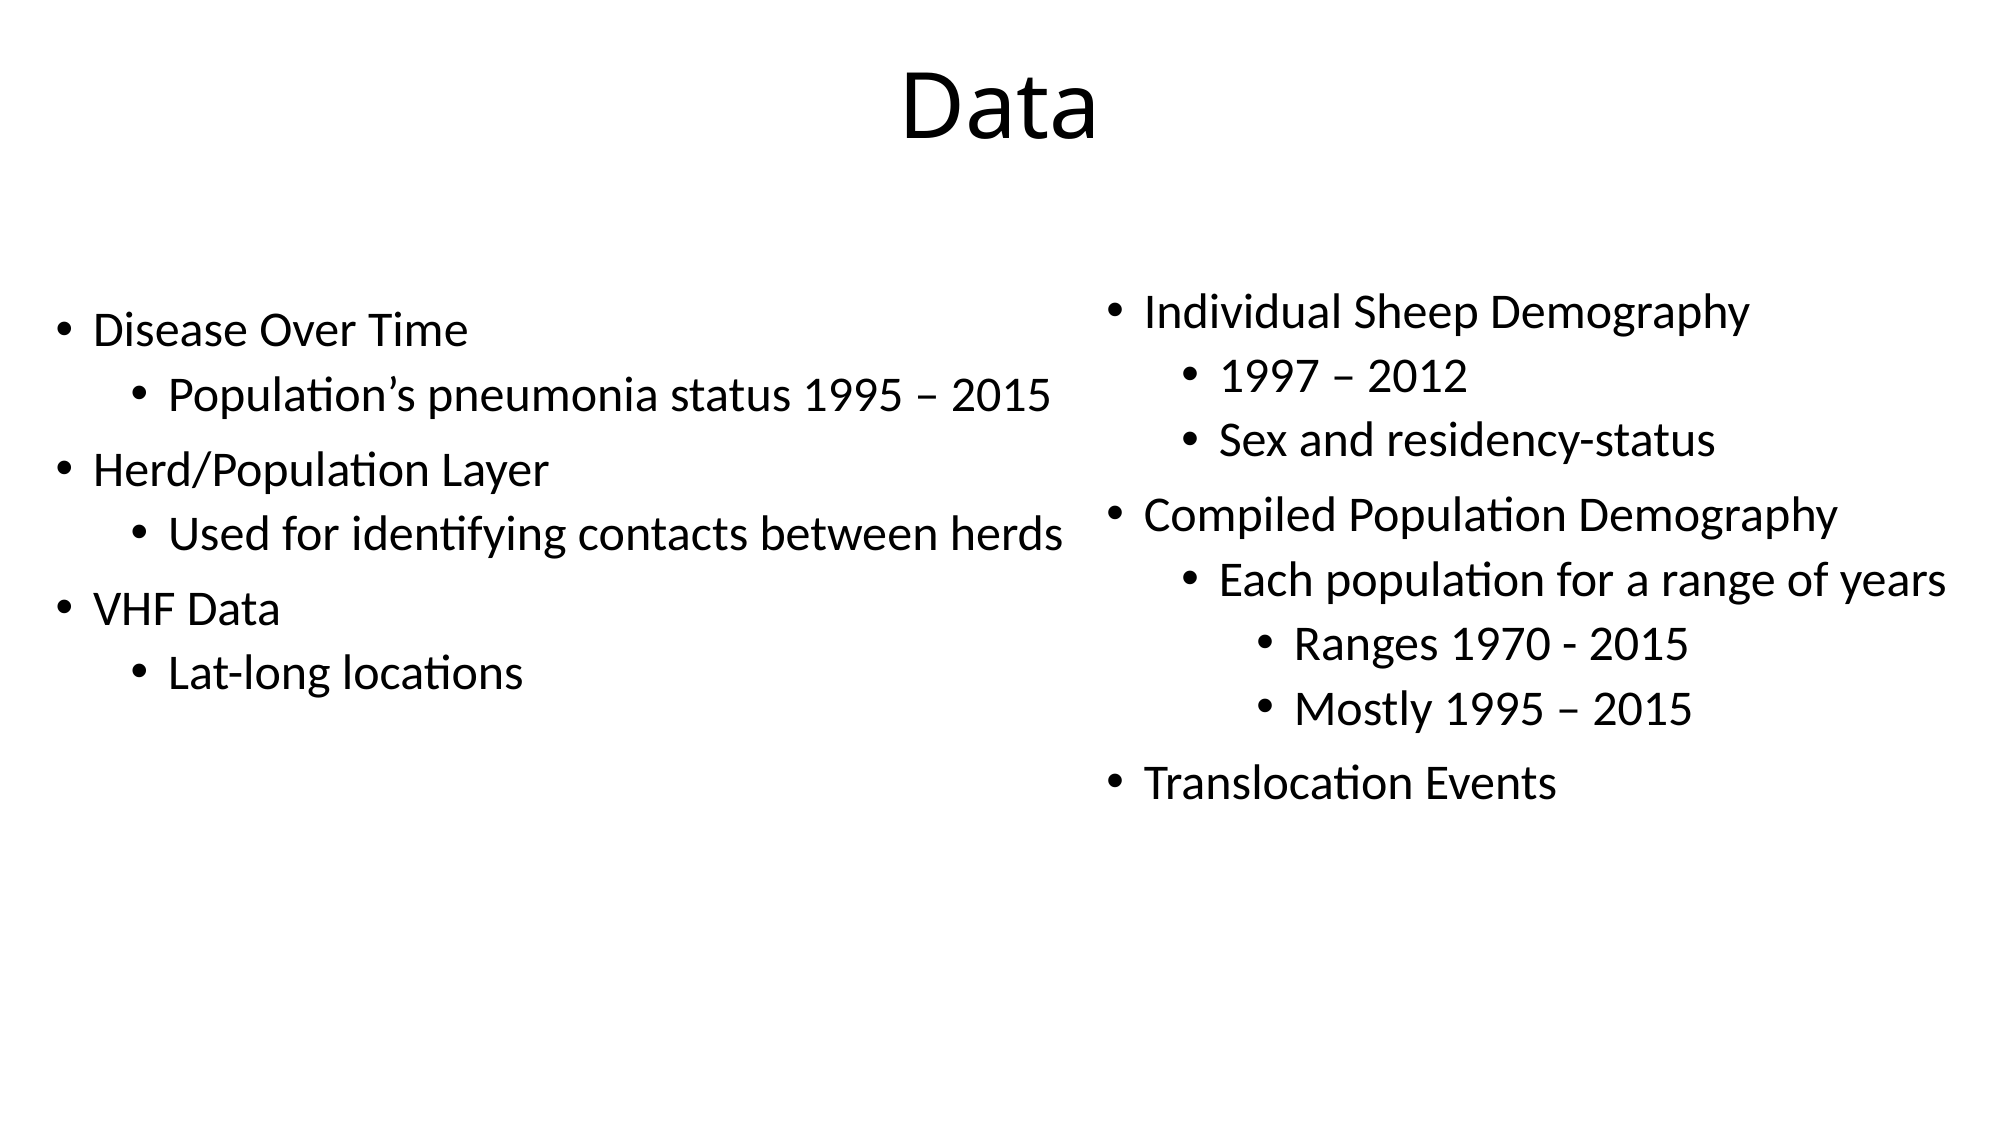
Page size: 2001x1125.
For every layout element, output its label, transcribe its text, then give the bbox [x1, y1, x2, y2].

list Disease Over Time Population’s pneumonia status 1995 – 2015 Herd/Population Layer Used for identifying contacts between herds VHF Data Lat-long locations [40, 296, 1091, 949]
text_box Individual Sheep Demography 1997 – 2012 Sex and residency-status Compiled Population Demography Each population for a range of years Ranges 1970 - 2015 Mostly 1995 – 2015 Translocation Events [1091, 277, 1984, 1105]
title Data [137, 0, 1863, 218]
